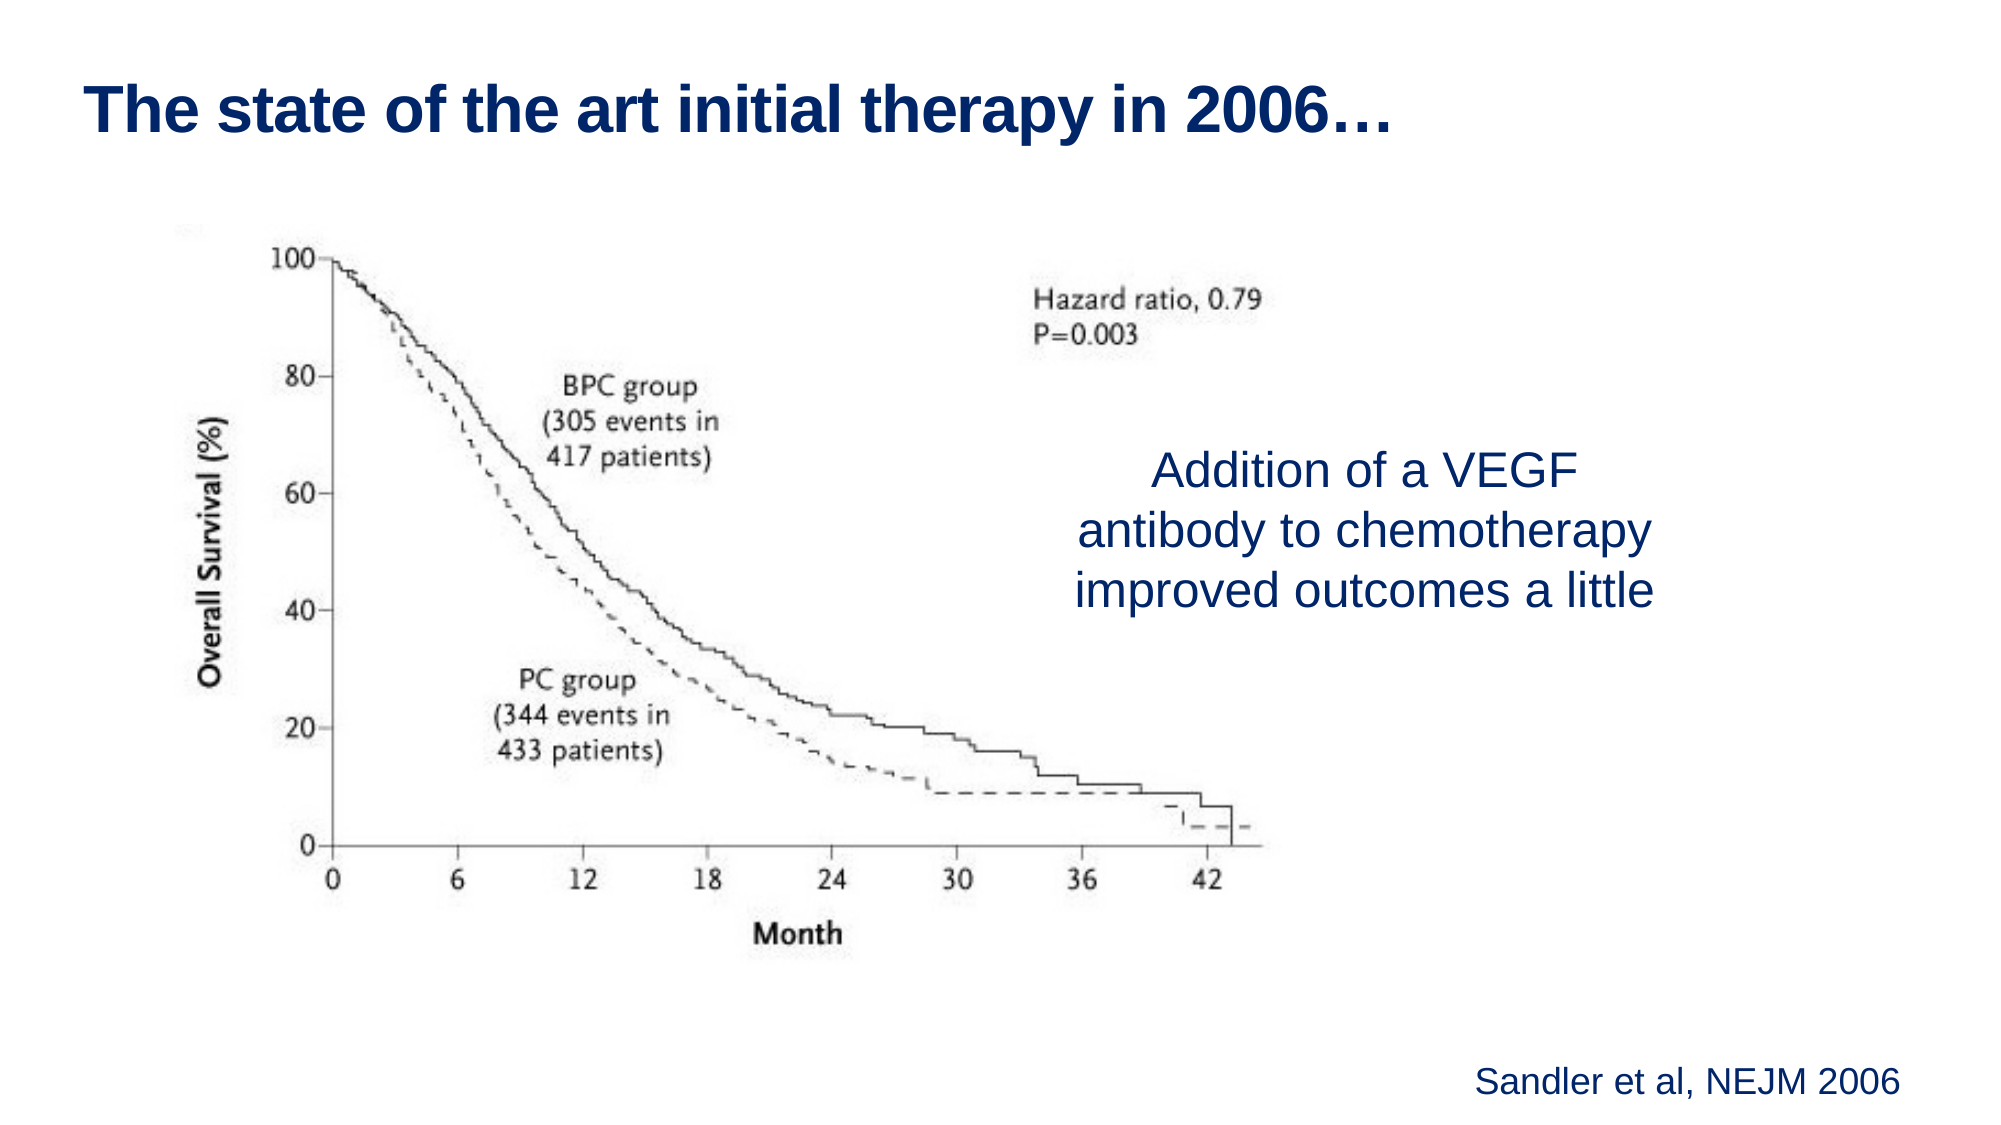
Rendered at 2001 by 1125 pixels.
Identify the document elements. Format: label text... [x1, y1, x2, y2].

text_box Addition of a VEGF antibody to chemotherapy improved outcomes a little [1308, 430, 1684, 625]
text_box Sandler et al, NEJM 2006 [1459, 1049, 1916, 1110]
picture [174, 224, 1308, 969]
title The state of the art initial therapy in 2006… [83, 75, 1919, 225]
